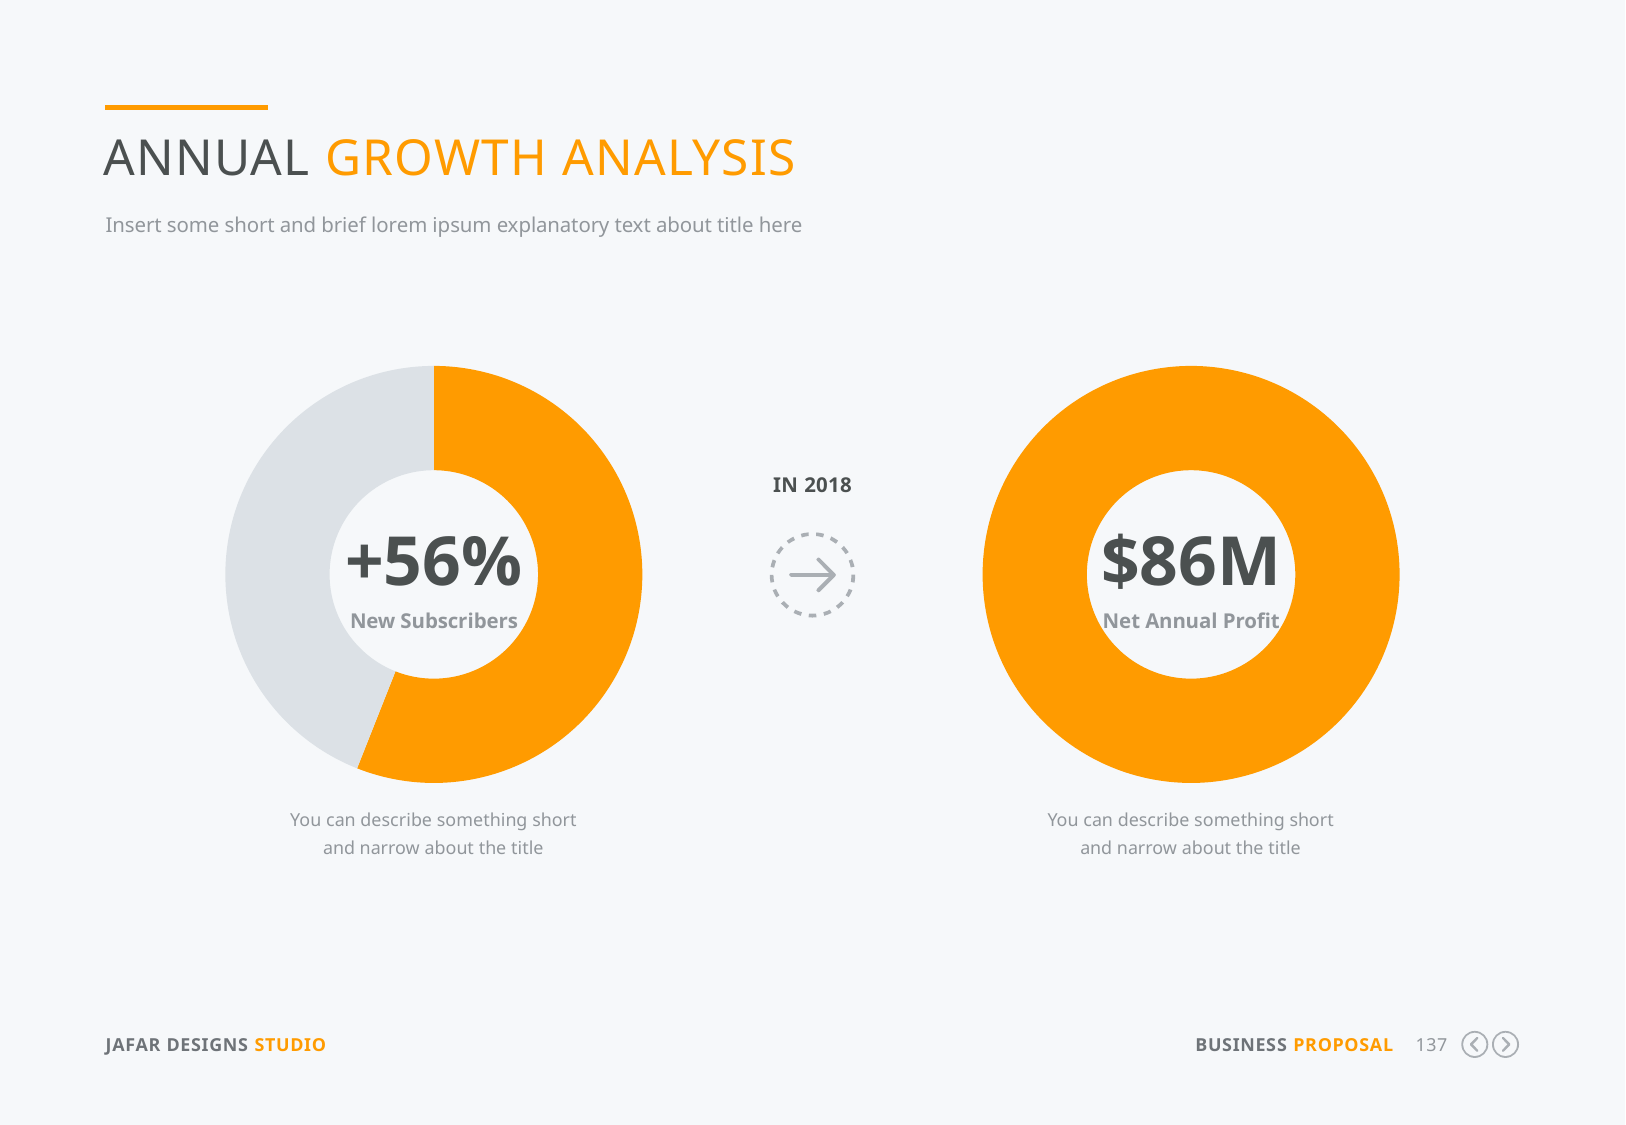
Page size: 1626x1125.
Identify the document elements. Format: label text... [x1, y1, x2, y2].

chart [216, 351, 651, 798]
text_box [808, 613, 817, 618]
text_box [816, 532, 825, 538]
text_box [835, 601, 845, 609]
text_box In 2018 [704, 472, 921, 497]
text_box [772, 588, 780, 598]
text_box [845, 588, 853, 598]
text_box [789, 557, 836, 593]
text_box You can describe something short and narrow about the title [274, 802, 594, 859]
list Annual Growth Analysis [103, 125, 1518, 188]
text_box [1078, 517, 1304, 633]
chart [973, 351, 1409, 798]
text_box [841, 545, 849, 555]
text_box [776, 546, 784, 555]
text_box [770, 559, 777, 568]
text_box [320, 517, 547, 633]
text_box [793, 609, 803, 616]
text_box [800, 532, 809, 538]
text_box [848, 559, 855, 568]
text_box [823, 609, 832, 616]
text_box [780, 601, 790, 609]
text_box [786, 536, 796, 544]
text_box [829, 536, 839, 544]
text_box You can describe something short and narrow about the title [1031, 802, 1351, 859]
list Insert some short and brief lorem ipsum explanatory text about title here [105, 209, 1519, 241]
text_box [850, 574, 856, 583]
text_box [769, 574, 775, 583]
